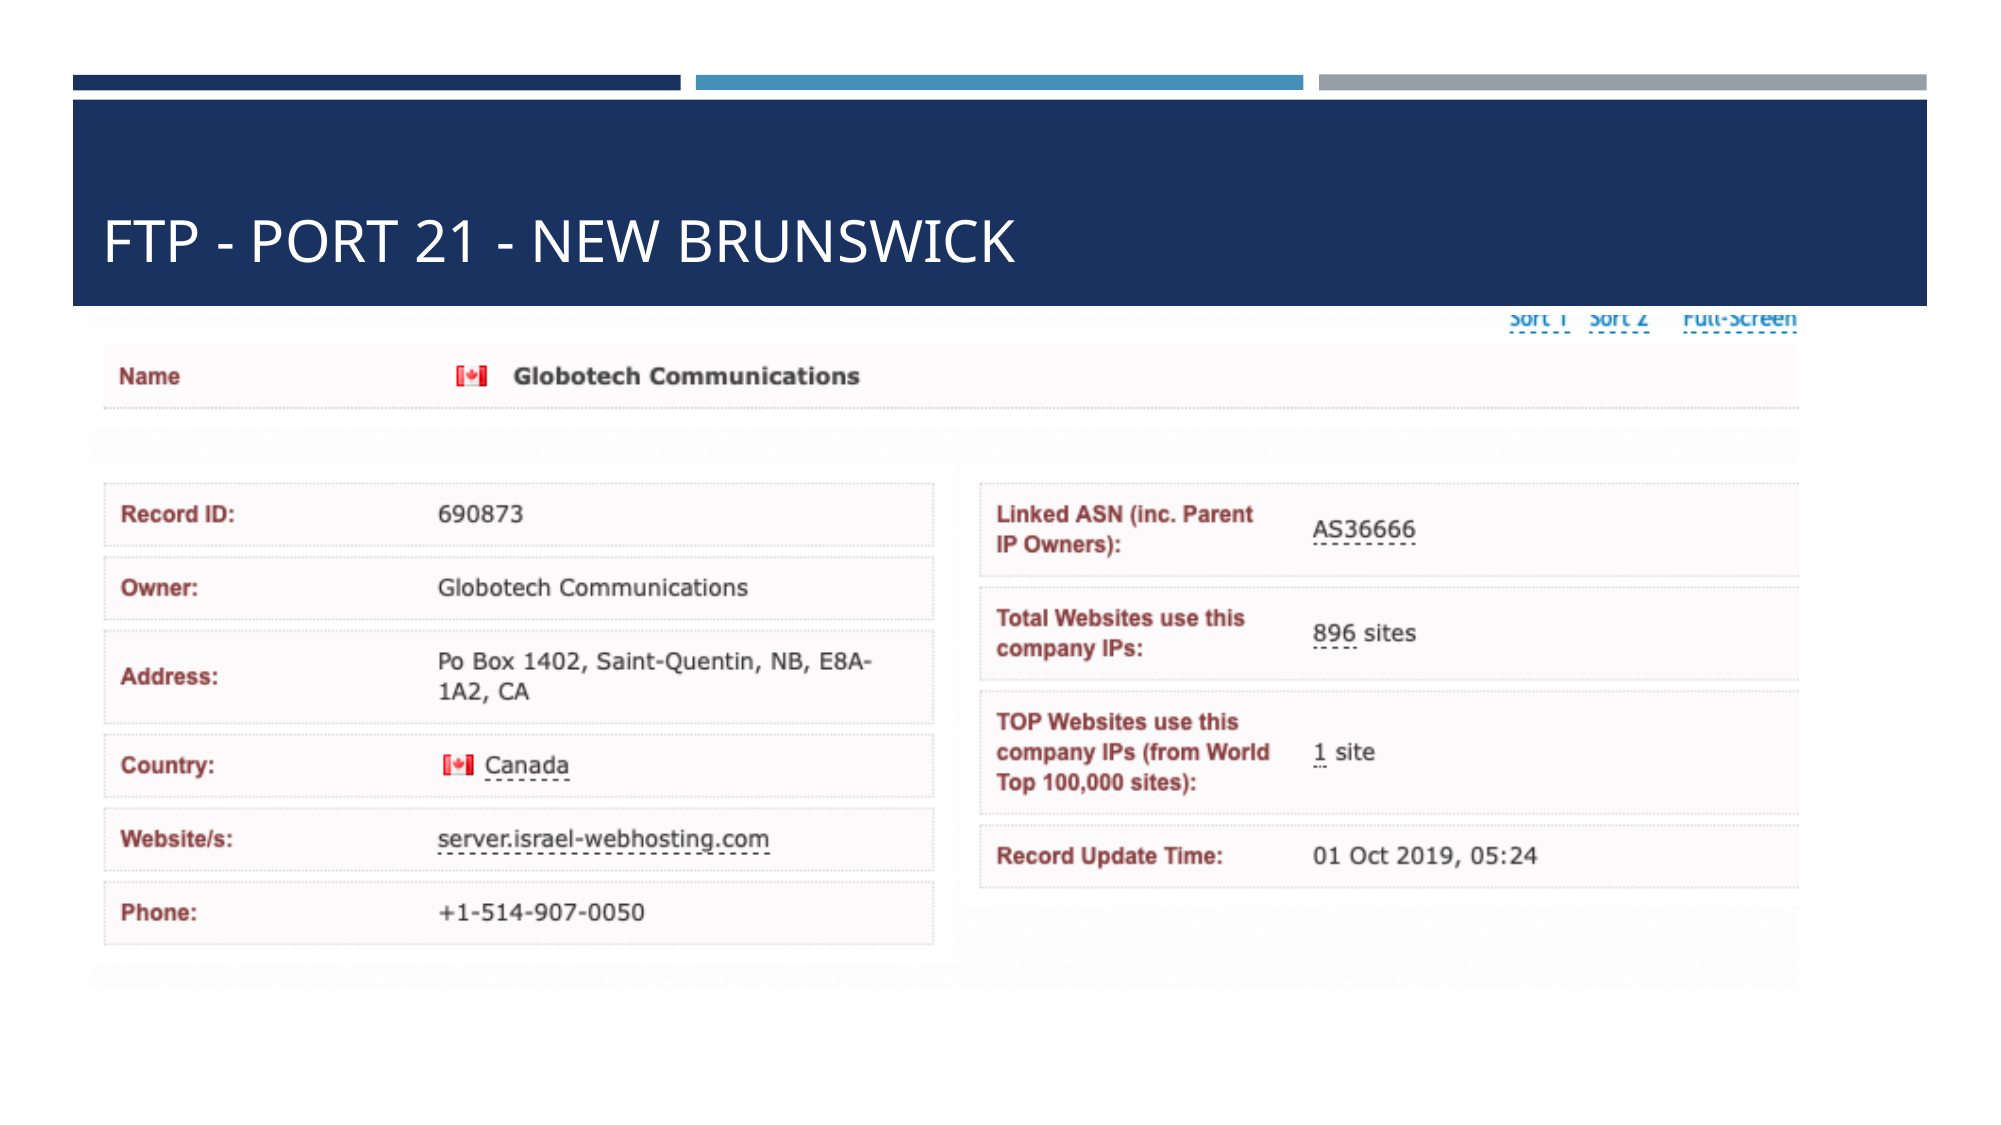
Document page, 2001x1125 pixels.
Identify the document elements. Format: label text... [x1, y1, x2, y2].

picture [89, 315, 1799, 990]
title FTP - PORT 21 - New Brunswick [94, 119, 1906, 283]
